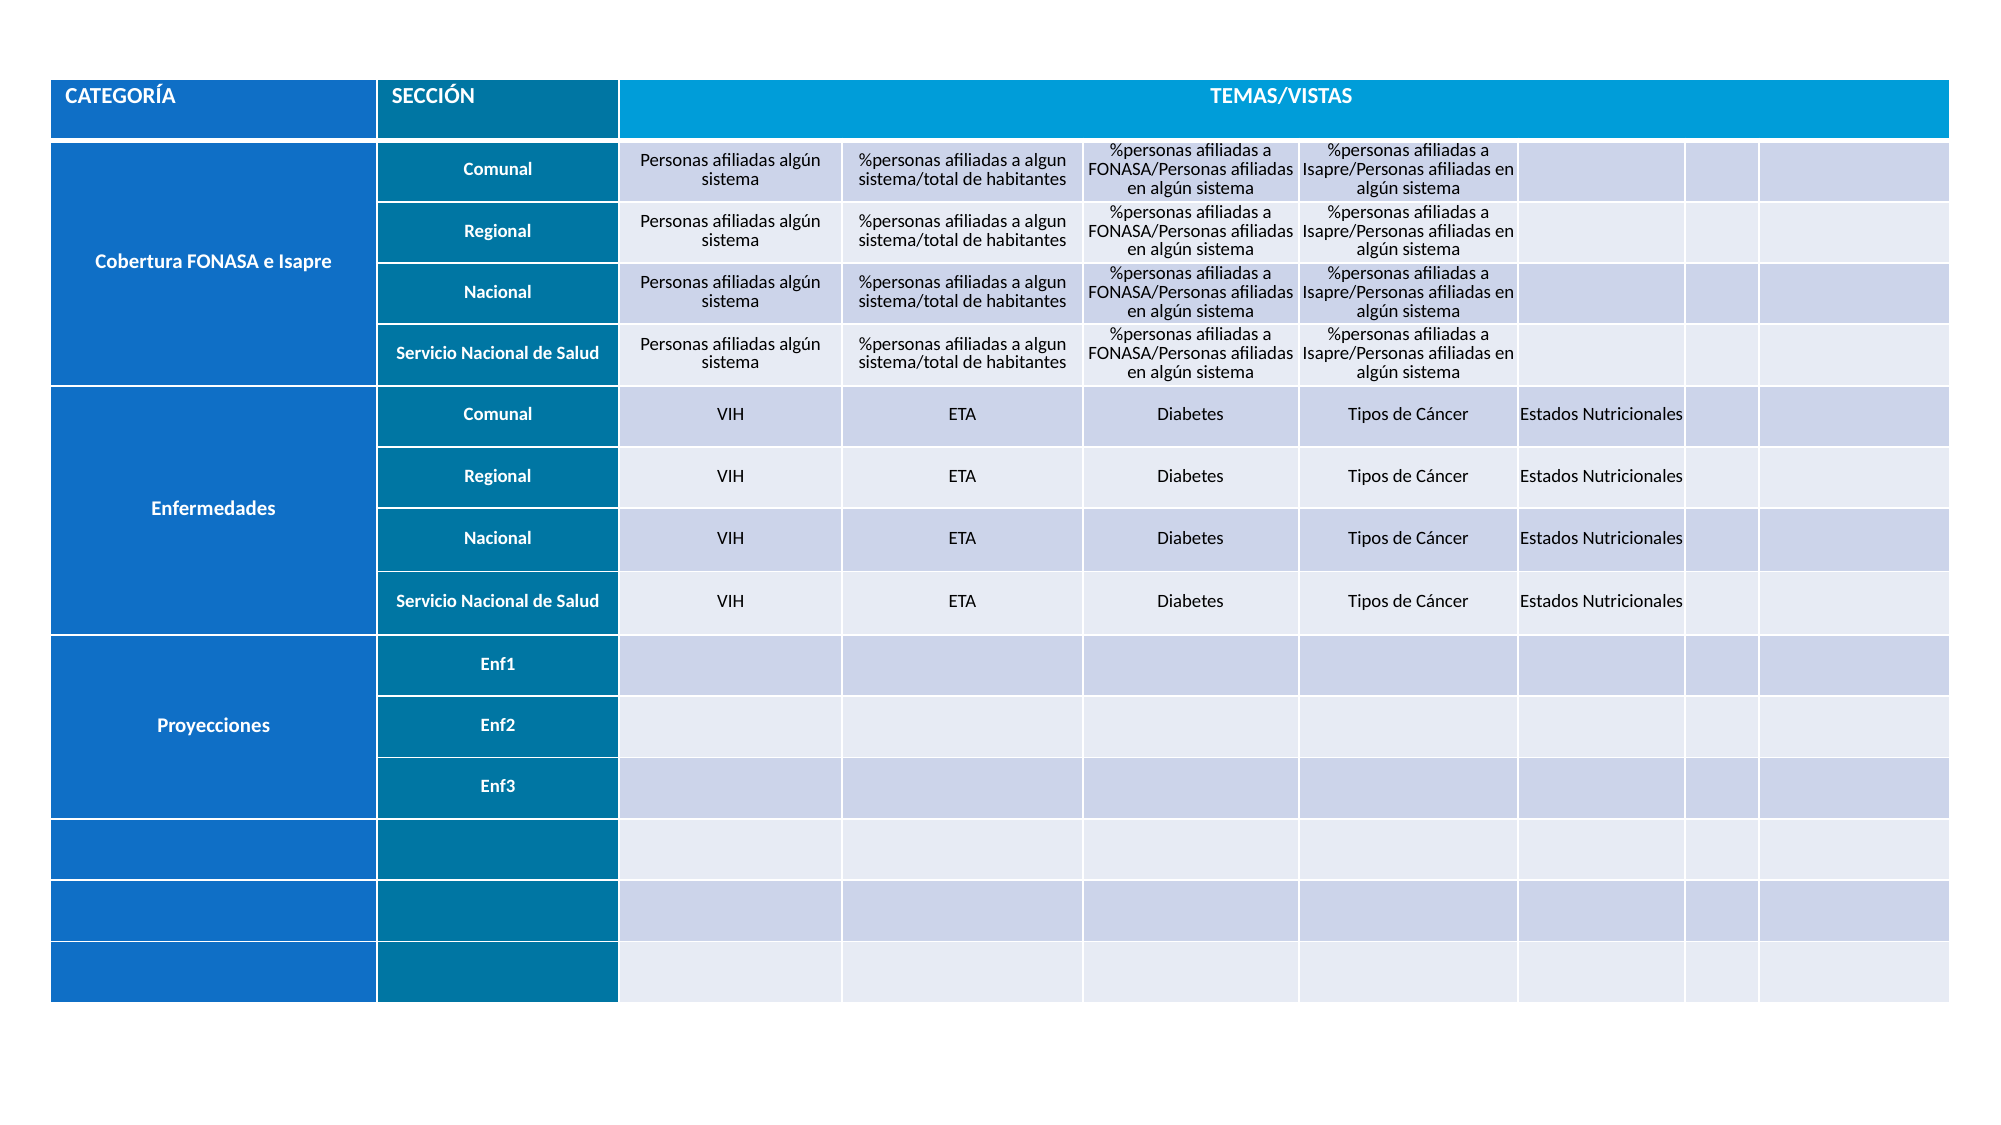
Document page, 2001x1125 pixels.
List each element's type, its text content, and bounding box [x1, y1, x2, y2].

table_cell [1300, 697, 1517, 757]
table_cell Estados Nutricionales [1519, 387, 1684, 446]
table_cell Diabetes [1084, 509, 1298, 571]
table_cell Diabetes [1084, 448, 1298, 507]
table_cell %personas afiliadas a FONASA/Personas afiliadas en algún sistema [1084, 143, 1298, 201]
table_cell [51, 881, 376, 941]
table_cell VIH [620, 509, 841, 571]
table_cell [1084, 942, 1298, 1002]
table_cell [1300, 758, 1517, 818]
table_cell %personas afiliadas a algun sistema/total de habitantes [843, 143, 1082, 201]
table_cell [1686, 203, 1758, 262]
table_cell Tipos de Cáncer [1300, 448, 1517, 507]
table_cell ETA [843, 387, 1082, 446]
table_cell [1760, 942, 1949, 1002]
table_cell [1760, 820, 1949, 879]
table_cell [1519, 758, 1684, 818]
table_cell Proyecciones [51, 636, 376, 818]
table_cell [1760, 325, 1949, 385]
table_cell %personas afiliadas a FONASA/Personas afiliadas en algún sistema [1084, 264, 1298, 323]
table_cell ETA [843, 509, 1082, 571]
table_cell [378, 942, 618, 1002]
table_cell [1686, 448, 1758, 507]
table_cell Personas afiliadas algún sistema [620, 203, 841, 262]
table_cell [1686, 325, 1758, 385]
table_cell [1760, 387, 1949, 446]
table_cell [378, 881, 618, 941]
table_cell [1084, 636, 1298, 695]
table_cell %personas afiliadas a FONASA/Personas afiliadas en algún sistema [1084, 325, 1298, 385]
table_cell [1300, 942, 1517, 1002]
table_cell Nacional [378, 509, 618, 571]
table_cell [620, 942, 841, 1002]
table_cell [1300, 881, 1517, 941]
table_cell [1519, 697, 1684, 757]
table_cell [51, 942, 376, 1002]
table_cell [843, 820, 1082, 879]
table_cell Personas afiliadas algún sistema [620, 264, 841, 323]
table_cell [1760, 636, 1949, 695]
table_cell %personas afiliadas a Isapre/Personas afiliadas en algún sistema [1300, 325, 1517, 385]
table_cell [1084, 758, 1298, 818]
table_cell Regional [378, 448, 618, 507]
table_cell [1084, 820, 1298, 879]
table_cell %personas afiliadas a algun sistema/total de habitantes [843, 203, 1082, 262]
table_cell [1519, 636, 1684, 695]
table_cell Servicio Nacional de Salud [378, 572, 618, 634]
table_cell [1686, 143, 1758, 201]
table_cell [1686, 387, 1758, 446]
table_cell Enf1 [378, 636, 618, 695]
table_cell [620, 636, 841, 695]
table_cell [1686, 697, 1758, 757]
table_cell [1760, 509, 1949, 571]
table_cell [1084, 881, 1298, 941]
table_cell Enf3 [378, 758, 618, 818]
table_cell Diabetes [1084, 387, 1298, 446]
table_cell Enfermedades [51, 387, 376, 634]
table_cell %personas afiliadas a Isapre/Personas afiliadas en algún sistema [1300, 143, 1517, 201]
table_cell Nacional [378, 264, 618, 323]
table_cell [1760, 264, 1949, 323]
table_cell Estados Nutricionales [1519, 448, 1684, 507]
table_cell [1686, 881, 1758, 941]
table_cell [51, 820, 376, 879]
table_cell Regional [378, 203, 618, 262]
table_cell [1686, 509, 1758, 571]
table_cell Estados Nutricionales [1519, 572, 1684, 634]
table_cell [1519, 143, 1684, 201]
table_cell Comunal [378, 143, 618, 201]
table_header TEMAS/VISTAS [620, 80, 1949, 138]
table_cell Personas afiliadas algún sistema [620, 143, 841, 201]
table_cell Personas afiliadas algún sistema [620, 325, 841, 385]
table_cell Estados Nutricionales [1519, 509, 1684, 571]
table_cell Tipos de Cáncer [1300, 572, 1517, 634]
table_cell [1519, 881, 1684, 941]
table_cell Comunal [378, 387, 618, 446]
table_cell [1300, 636, 1517, 695]
table_header SECCIÓN [378, 80, 618, 138]
table_cell Tipos de Cáncer [1300, 509, 1517, 571]
table_cell [1686, 572, 1758, 634]
table_cell [1760, 143, 1949, 201]
table_cell [843, 636, 1082, 695]
table_cell VIH [620, 448, 841, 507]
table_cell [1760, 758, 1949, 818]
table_cell Enf2 [378, 697, 618, 757]
table_cell [1519, 264, 1684, 323]
table_cell [378, 820, 618, 879]
table_cell ETA [843, 572, 1082, 634]
table_cell %personas afiliadas a FONASA/Personas afiliadas en algún sistema [1084, 203, 1298, 262]
table_cell [1084, 697, 1298, 757]
table_cell [620, 697, 841, 757]
table_cell [1760, 881, 1949, 941]
table_cell [1686, 942, 1758, 1002]
table_cell VIH [620, 387, 841, 446]
table_cell [843, 881, 1082, 941]
table_cell [1760, 203, 1949, 262]
table_cell [1686, 636, 1758, 695]
table_cell [1519, 942, 1684, 1002]
table_cell [1760, 697, 1949, 757]
table_cell [1519, 203, 1684, 262]
table_cell [1686, 264, 1758, 323]
table_cell %personas afiliadas a Isapre/Personas afiliadas en algún sistema [1300, 203, 1517, 262]
table_cell [1760, 572, 1949, 634]
table_cell %personas afiliadas a algun sistema/total de habitantes [843, 325, 1082, 385]
table_cell [843, 942, 1082, 1002]
table_cell VIH [620, 572, 841, 634]
table_cell [843, 758, 1082, 818]
table_cell %personas afiliadas a Isapre/Personas afiliadas en algún sistema [1300, 264, 1517, 323]
table_cell [1760, 448, 1949, 507]
table_cell [620, 758, 841, 818]
table_cell [1686, 758, 1758, 818]
table_cell [1686, 820, 1758, 879]
table_cell Diabetes [1084, 572, 1298, 634]
table_cell [1519, 820, 1684, 879]
table_cell Tipos de Cáncer [1300, 387, 1517, 446]
table_header CATEGORÍA [51, 80, 376, 138]
table_cell [1519, 325, 1684, 385]
table_cell [1300, 820, 1517, 879]
table_cell [843, 697, 1082, 757]
table_cell %personas afiliadas a algun sistema/total de habitantes [843, 264, 1082, 323]
table_cell ETA [843, 448, 1082, 507]
table_cell Servicio Nacional de Salud [378, 325, 618, 385]
table_cell Cobertura FONASA e Isapre [51, 143, 376, 385]
table_cell [620, 881, 841, 941]
table_cell [620, 820, 841, 879]
